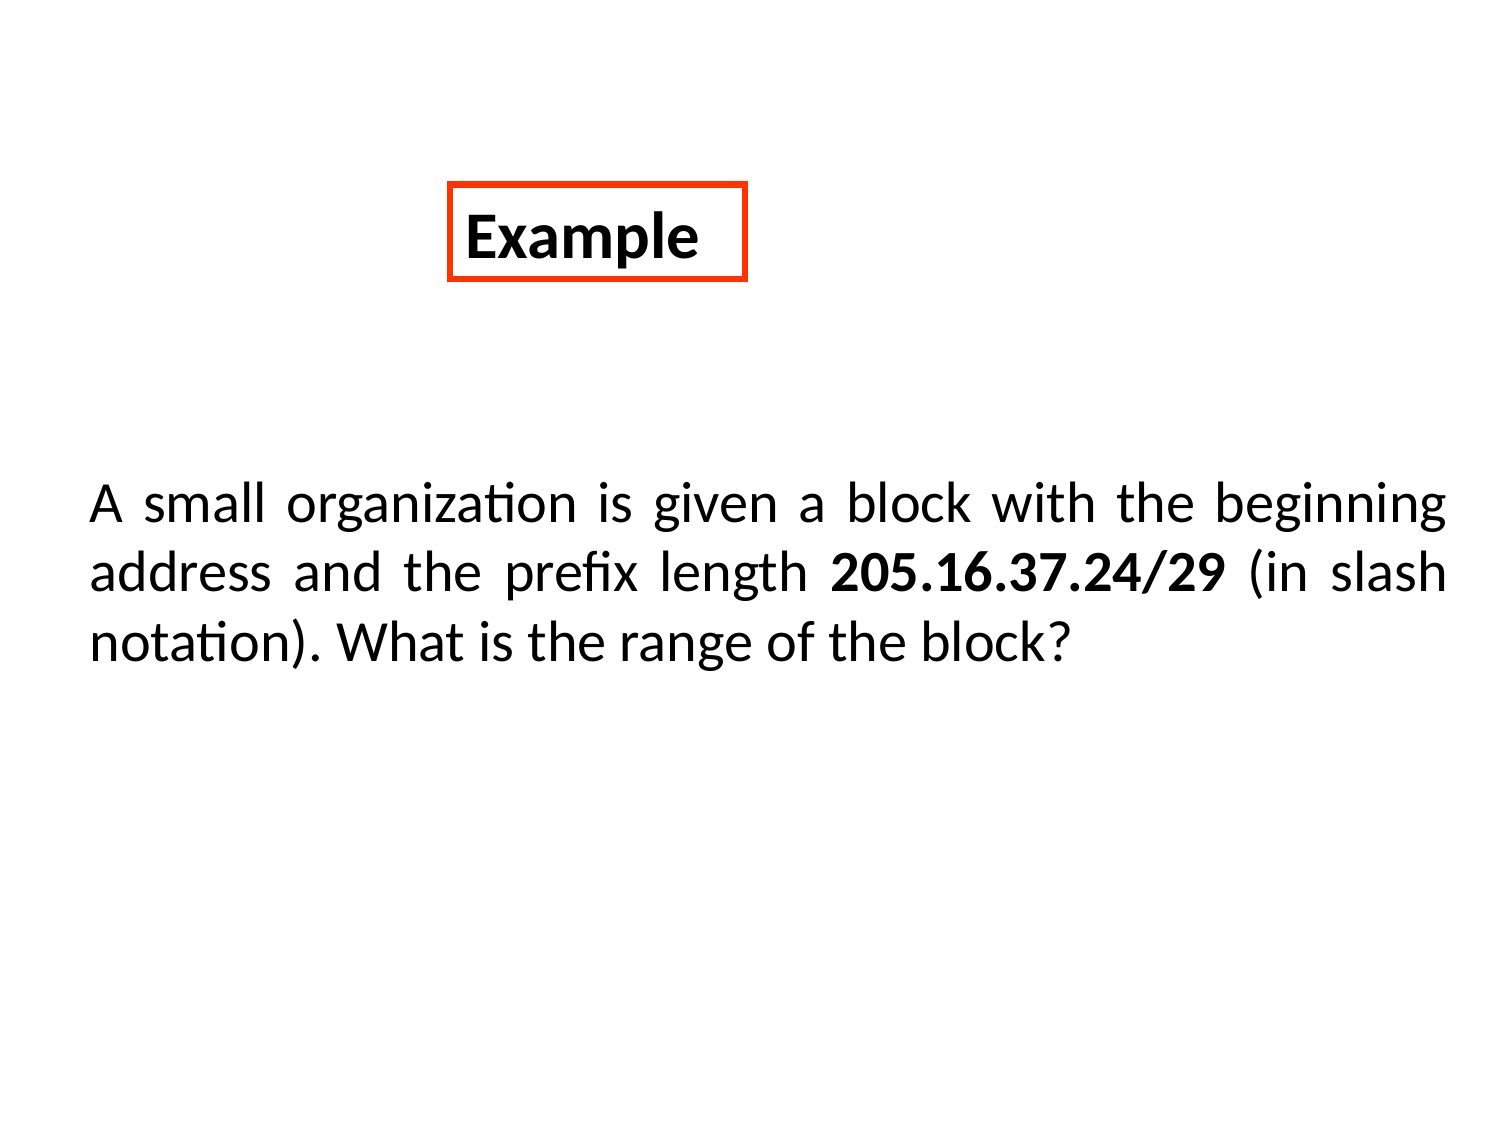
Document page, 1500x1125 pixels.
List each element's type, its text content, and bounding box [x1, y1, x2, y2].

text_box Example [450, 184, 746, 280]
text_box A small organization is given a block with the beginning address and the prefix length 205.16.37.24/29 (in slash notation). What is the range of the block? [75, 456, 1463, 681]
